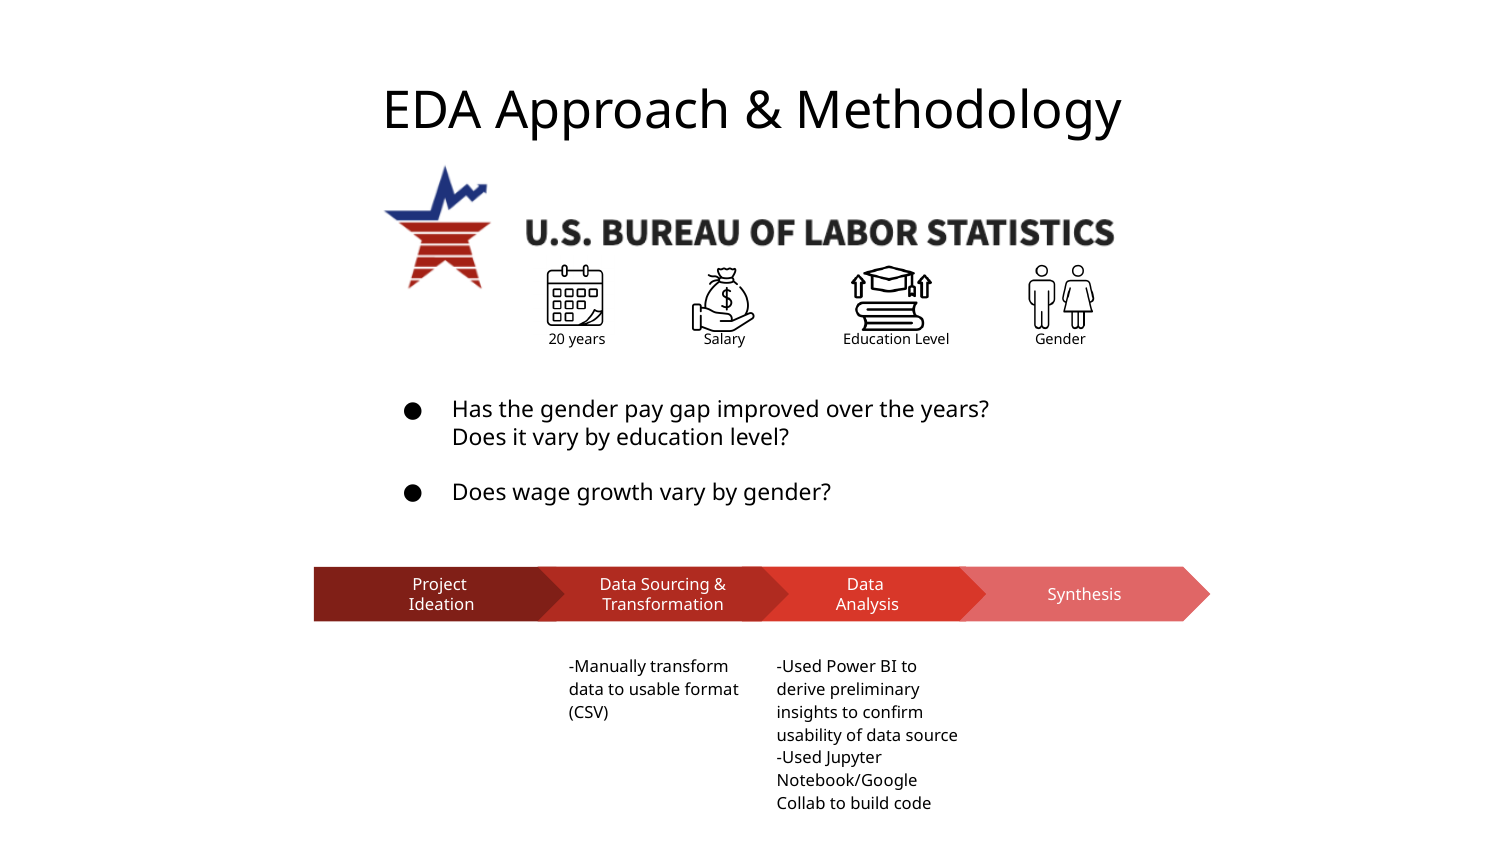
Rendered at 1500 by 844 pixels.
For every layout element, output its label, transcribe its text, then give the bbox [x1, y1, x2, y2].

text_box Salary [688, 321, 817, 357]
text_box Education Level [828, 321, 1020, 357]
text_box Has the gender pay gap improved over the years? Does it vary by education level? Does wage growth vary by gender? [361, 379, 1220, 520]
text_box 20 years [533, 321, 662, 357]
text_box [313, 566, 536, 844]
picture [361, 158, 1134, 341]
title EDA Approach & Methodology [79, 68, 1426, 148]
text_box Gender [1020, 321, 1272, 357]
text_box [790, 566, 957, 844]
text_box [958, 566, 1211, 844]
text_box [537, 566, 790, 844]
